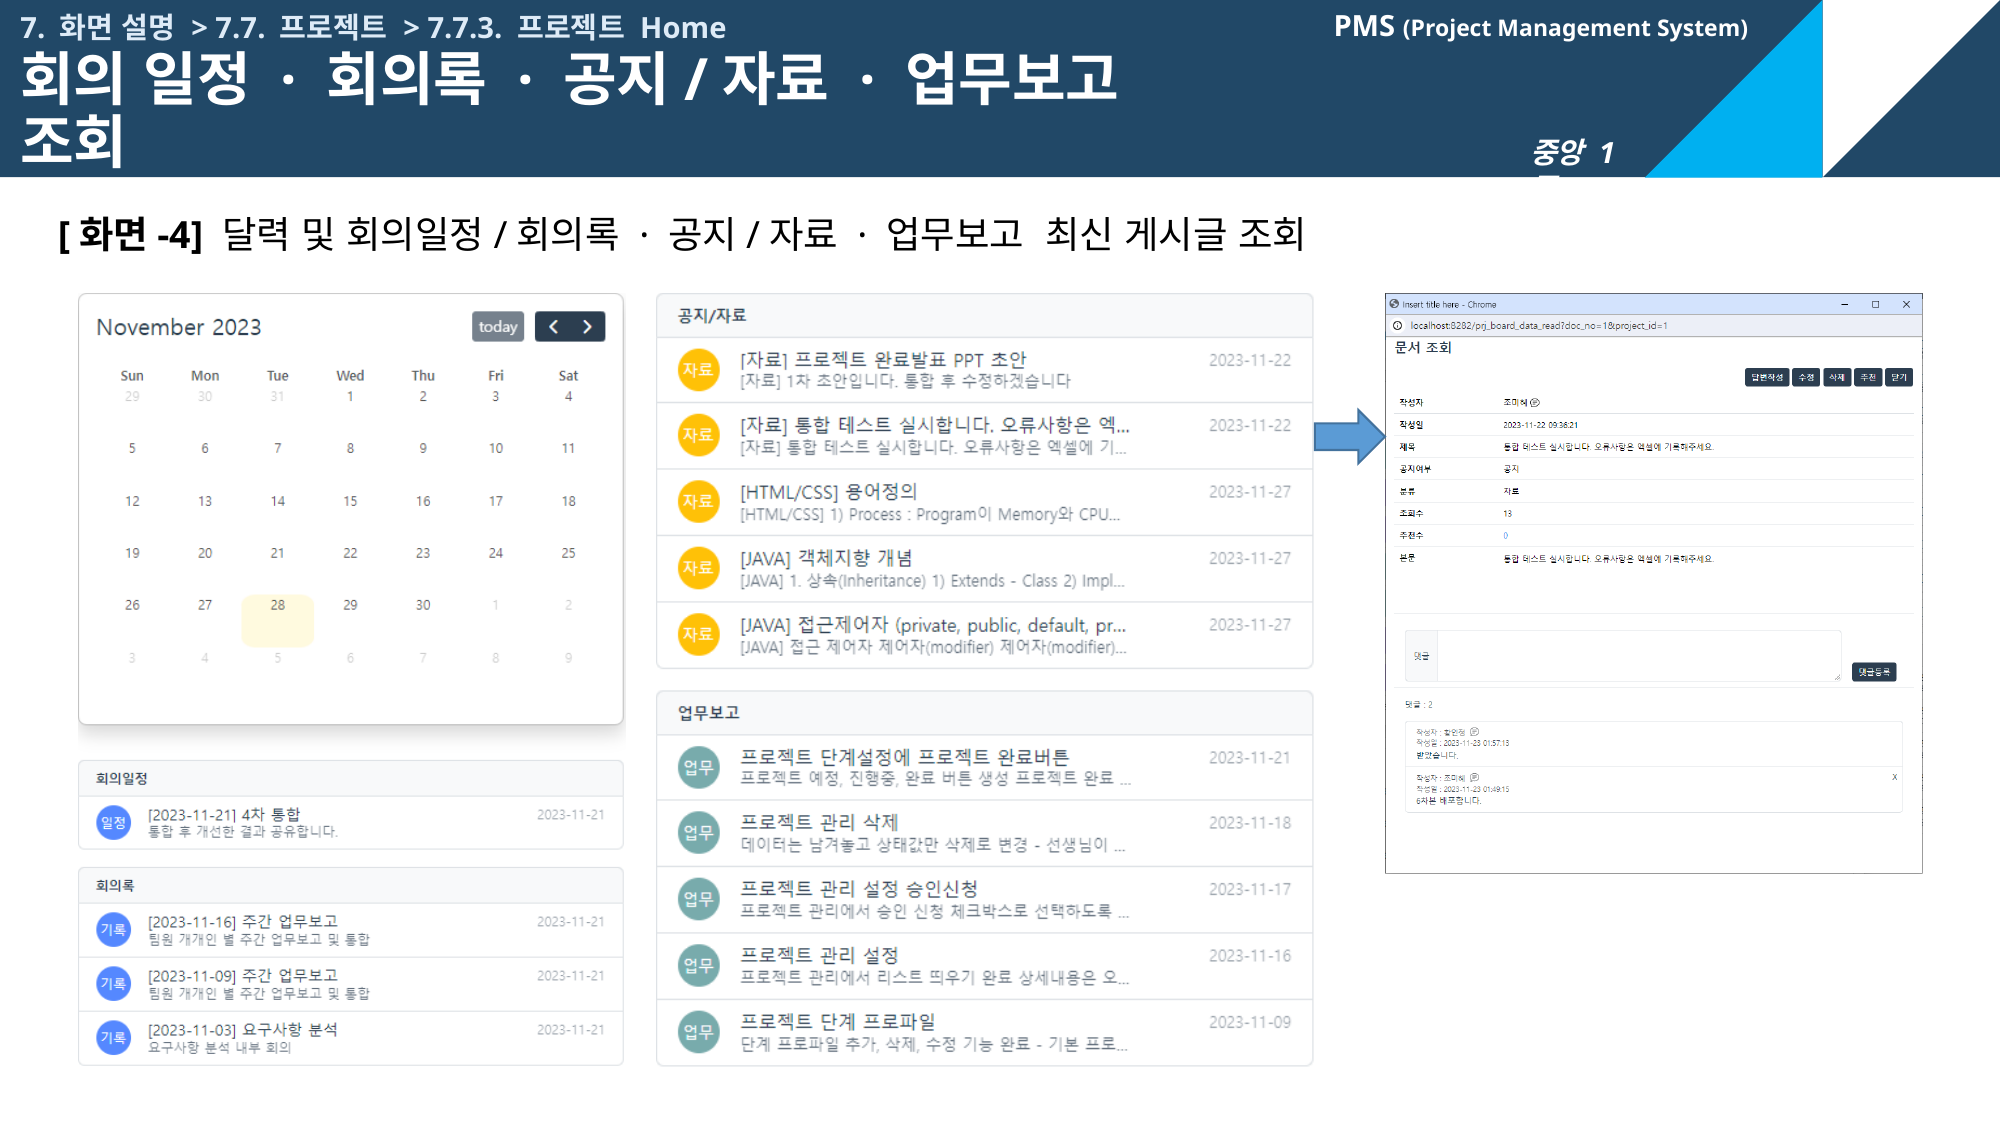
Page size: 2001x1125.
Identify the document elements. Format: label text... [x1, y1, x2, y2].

picture [1385, 293, 1923, 874]
text_box [화면-4] 달력 및 회의일정/회의록 · 공지/자료 · 업무보고 최신 게시글 조회 [38, 182, 1963, 261]
picture [78, 293, 626, 1068]
picture [656, 293, 1315, 1068]
list 7. 화면 설명 > 7.7. 프로젝트 > 7.7.3. 프로젝트 Home [5, 1, 1245, 58]
text_box [1315, 407, 1385, 466]
list 회의 일정 · 회의록 · 공지/자료 · 업무보고 조회 [5, 58, 1215, 169]
